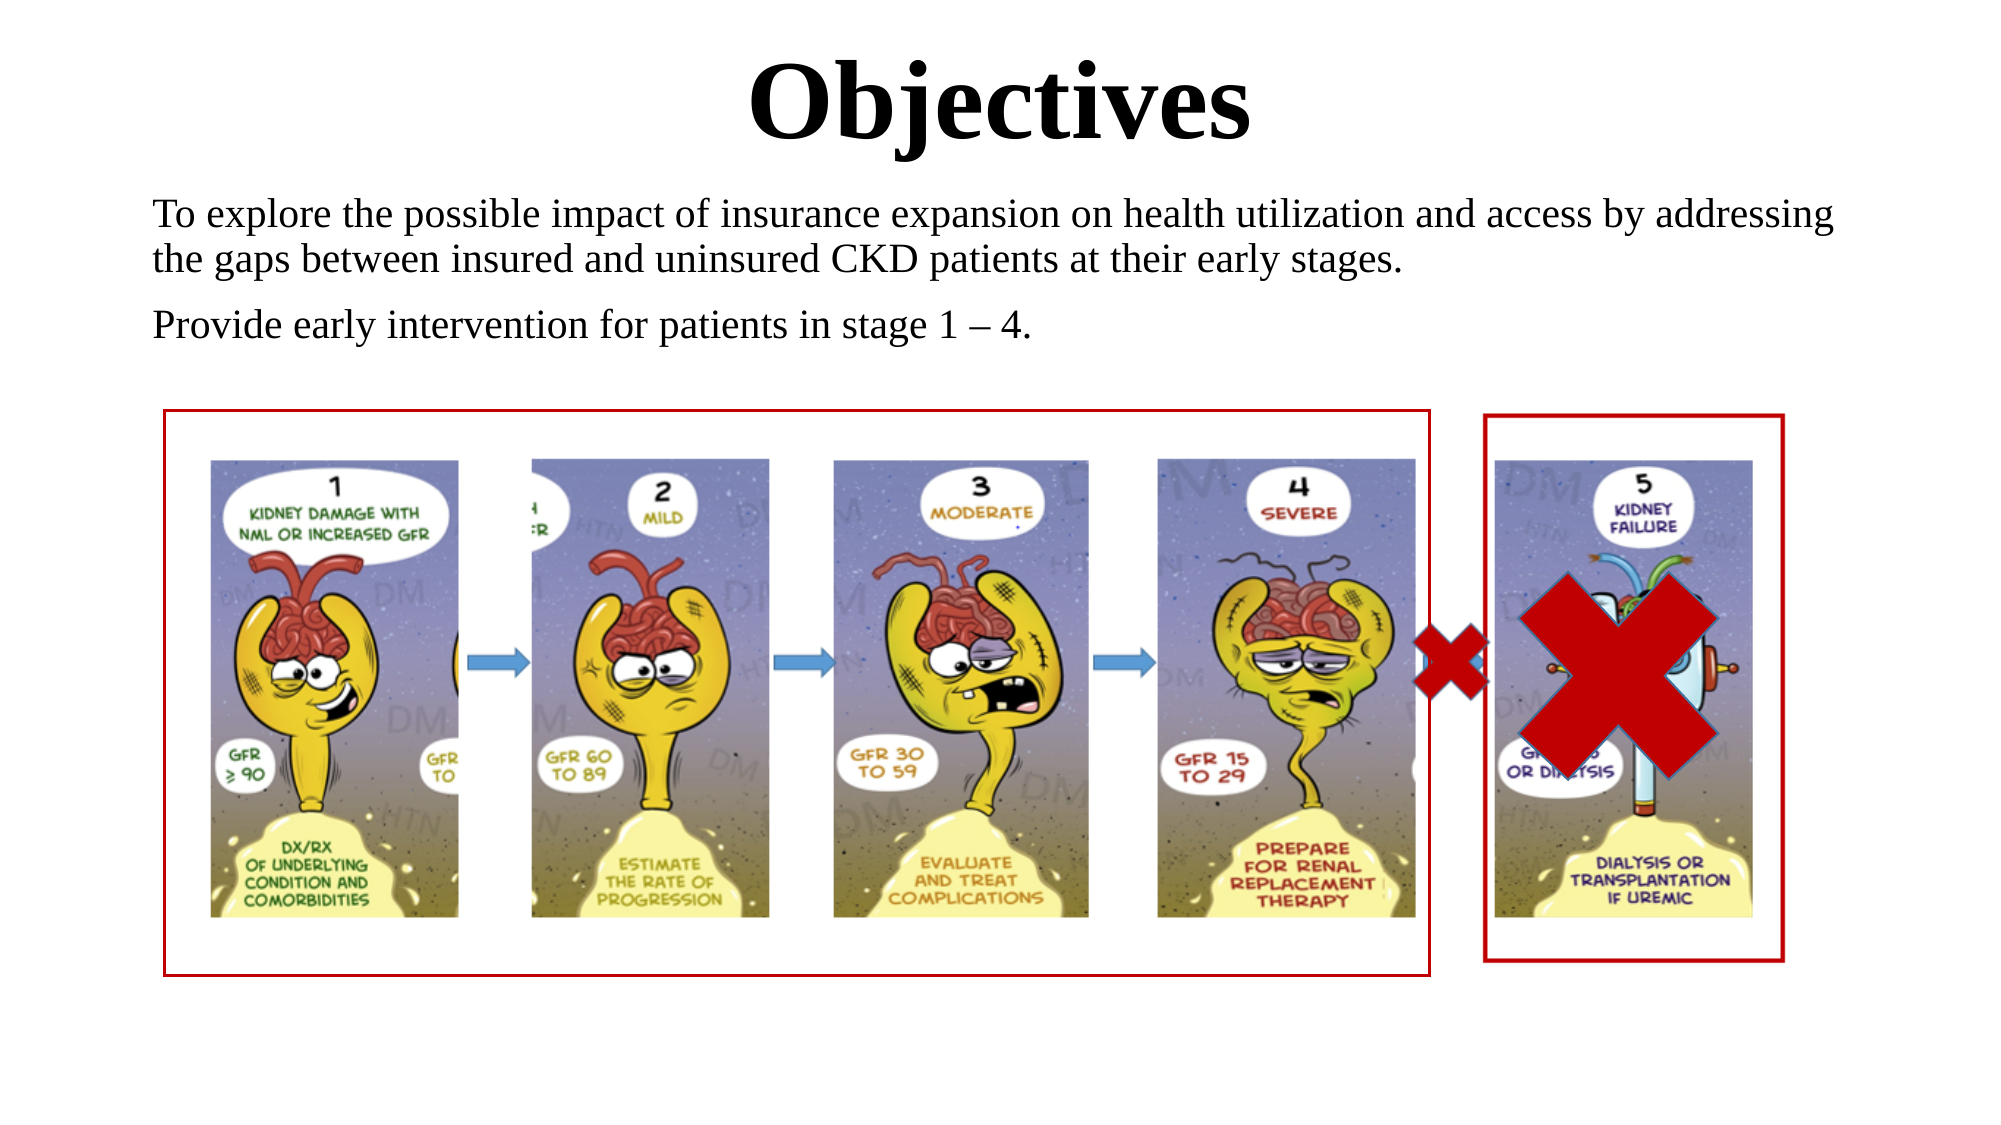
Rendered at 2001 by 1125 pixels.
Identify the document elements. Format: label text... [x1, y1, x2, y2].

list To explore the possible impact of insurance expansion on health utilization and access by addressing the gaps between insured and uninsured CKD patients at their early stages. Provide early intervention for patients in stage 1 – 4. [137, 184, 1863, 351]
text_box [163, 409, 1430, 977]
title Objectives [678, 33, 1322, 184]
picture [192, 410, 1808, 976]
